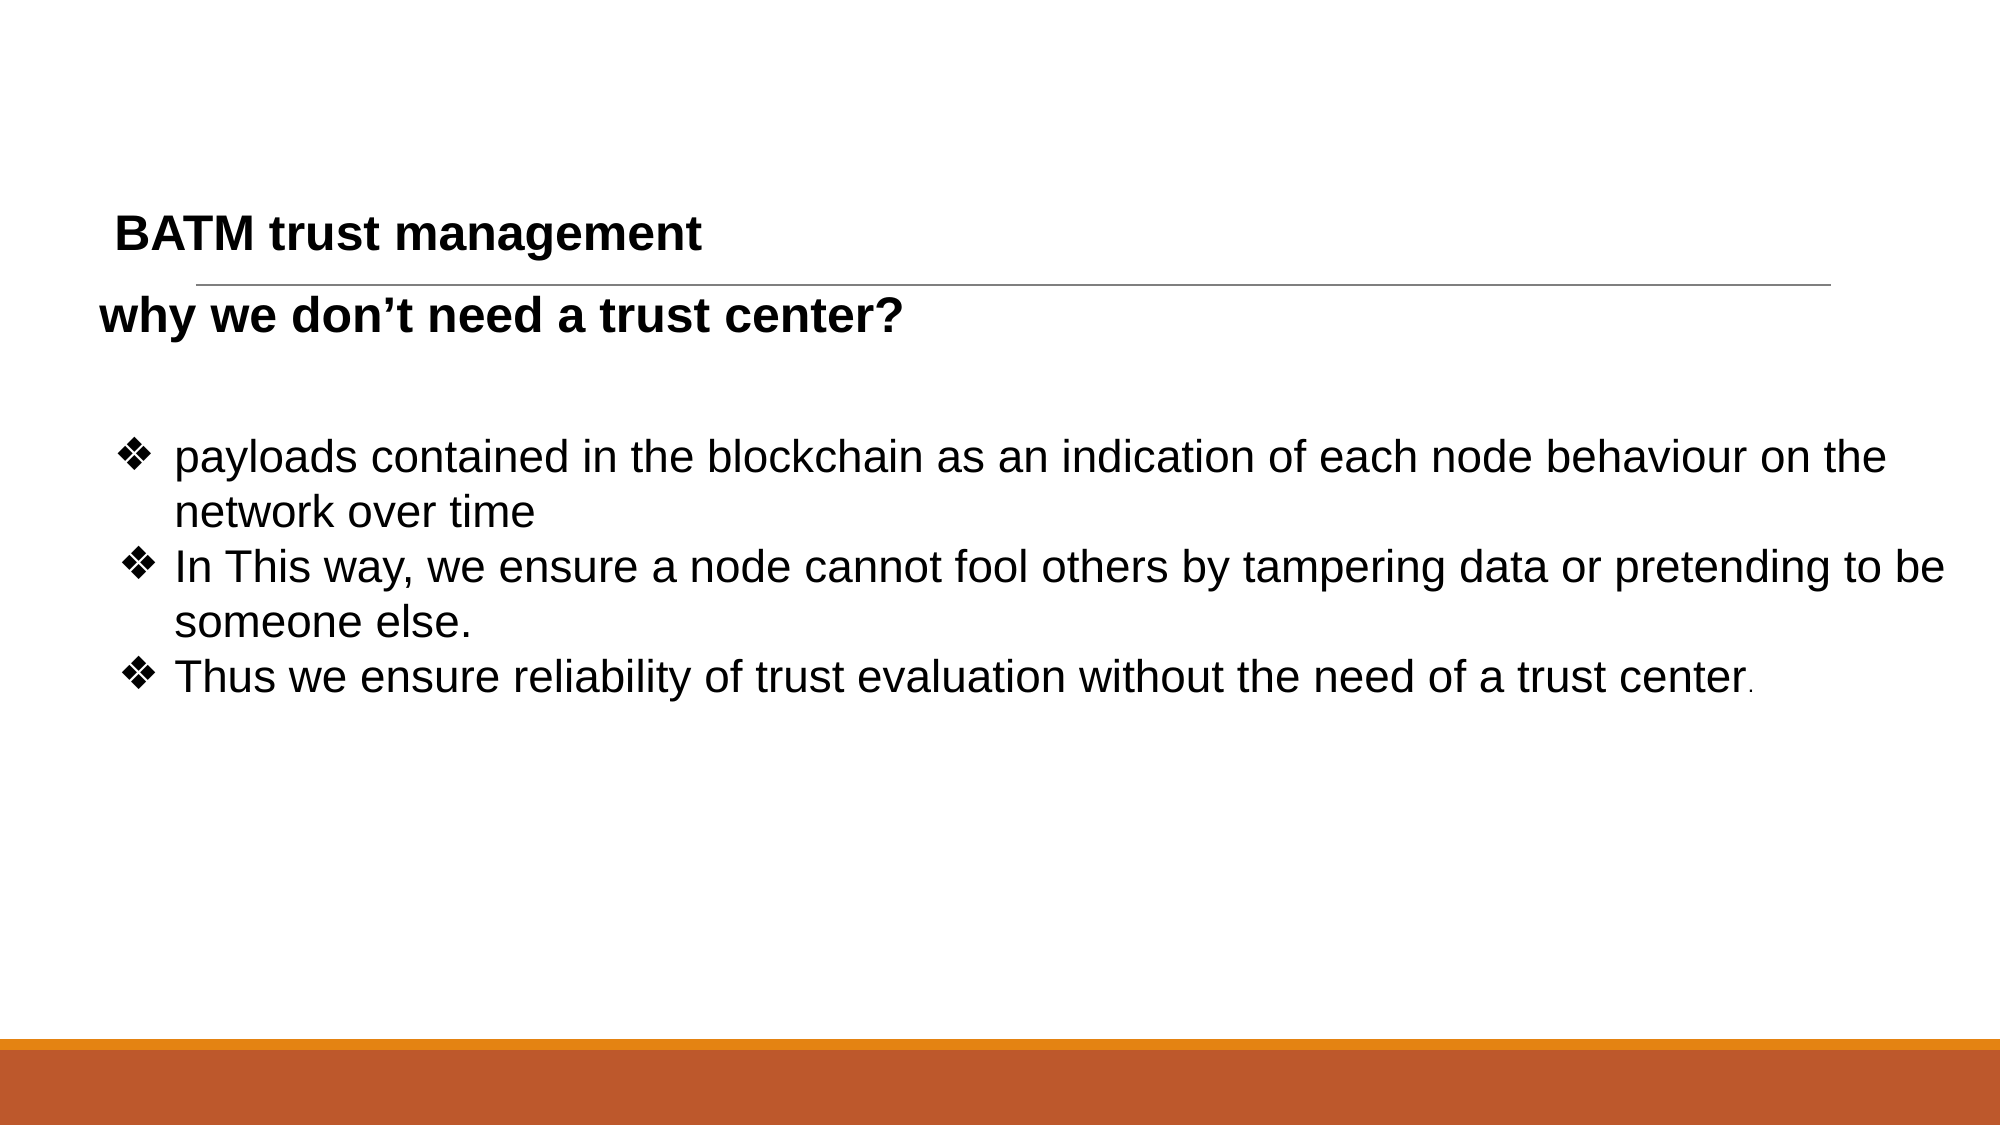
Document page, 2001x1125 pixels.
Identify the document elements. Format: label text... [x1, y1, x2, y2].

list why we don’t need a trust center? payloads contained in the blockchain as an indication of each node behaviour on the network over time In This way, we ensure a node cannot fool others by tampering data or pretending to be someone else. Thus we ensure reliability of trust evaluation without the need of a trust center. [99, 281, 2000, 843]
title BATM trust management [99, 211, 1925, 281]
